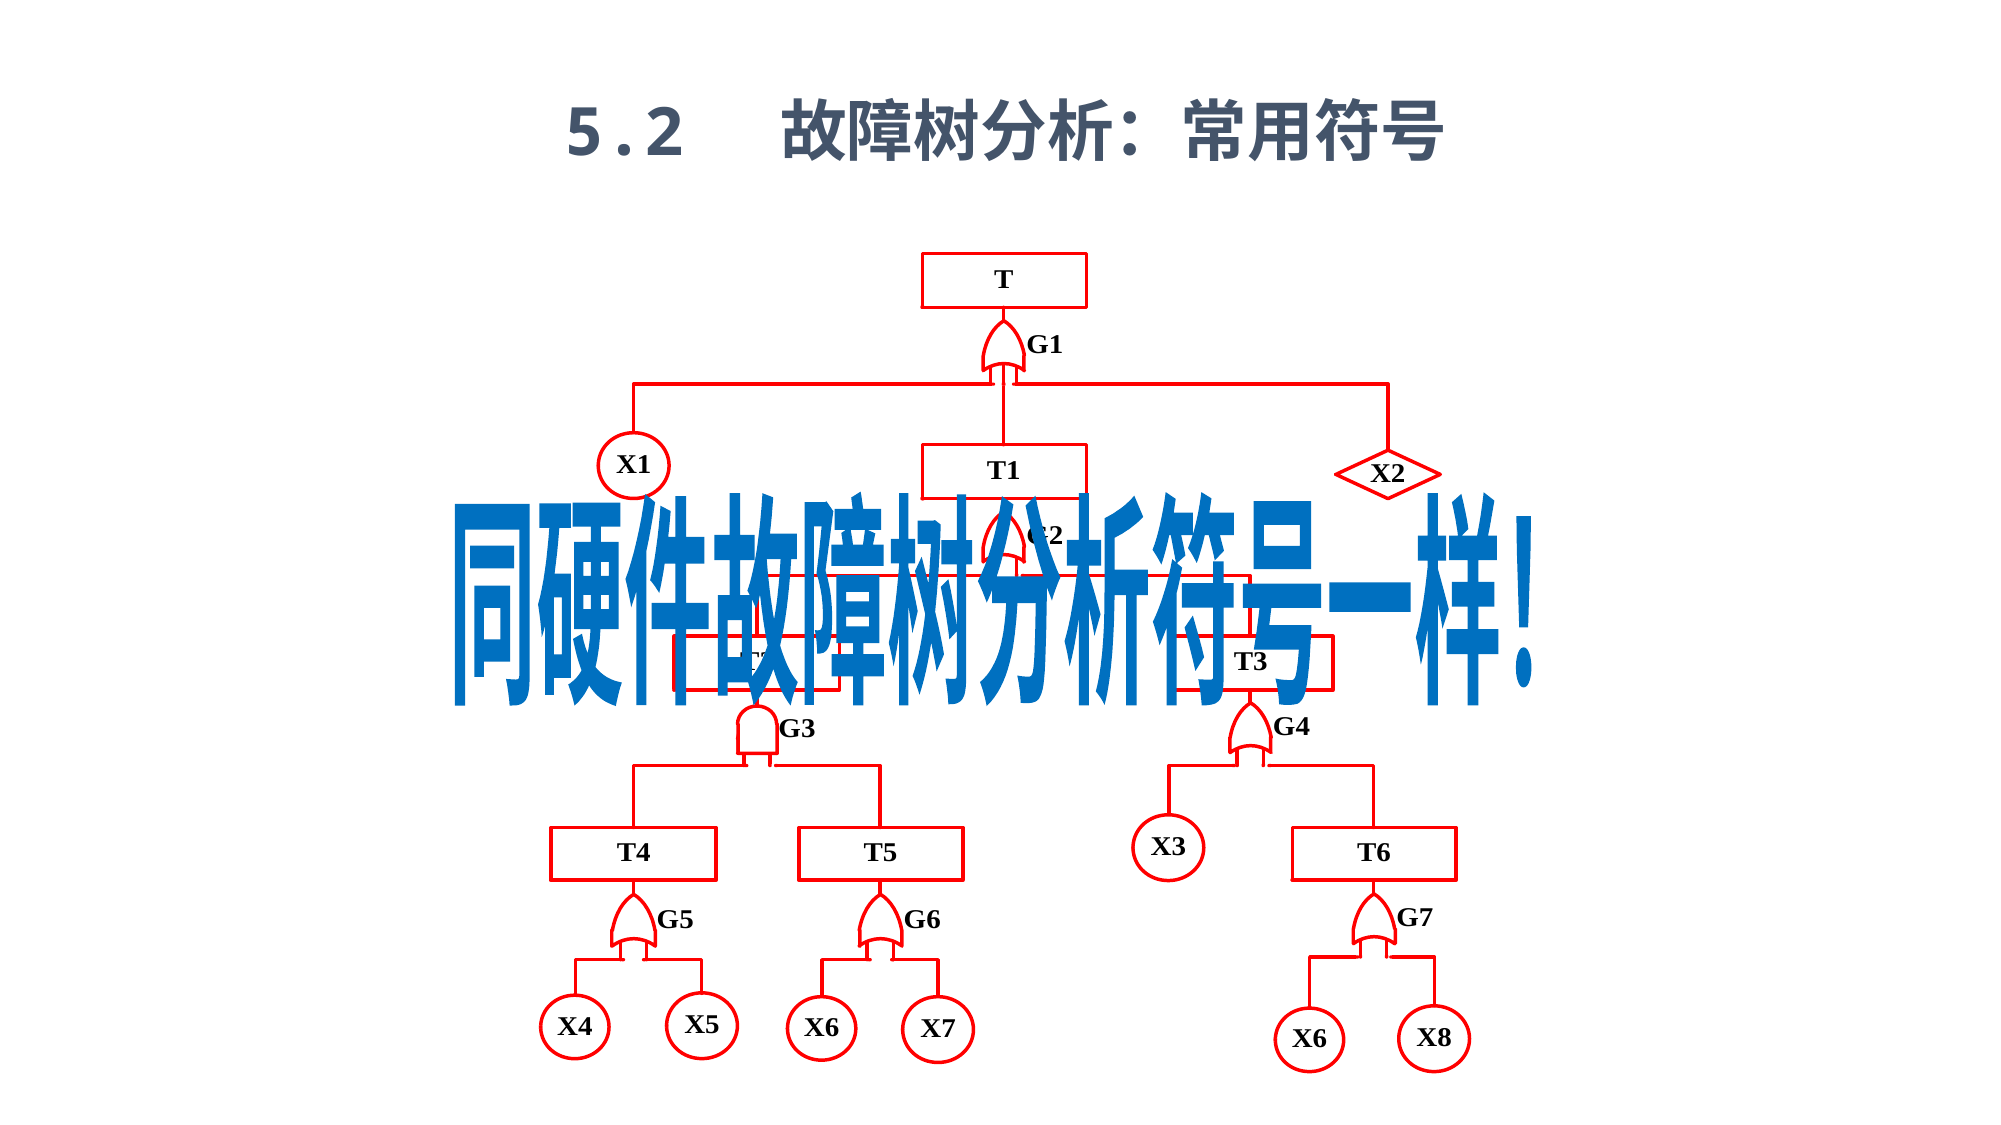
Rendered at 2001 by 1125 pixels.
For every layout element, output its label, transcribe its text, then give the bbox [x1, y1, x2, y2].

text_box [527, 231, 1485, 1083]
text_box 5.2 故障树分析：常用符号 [279, 81, 1733, 178]
